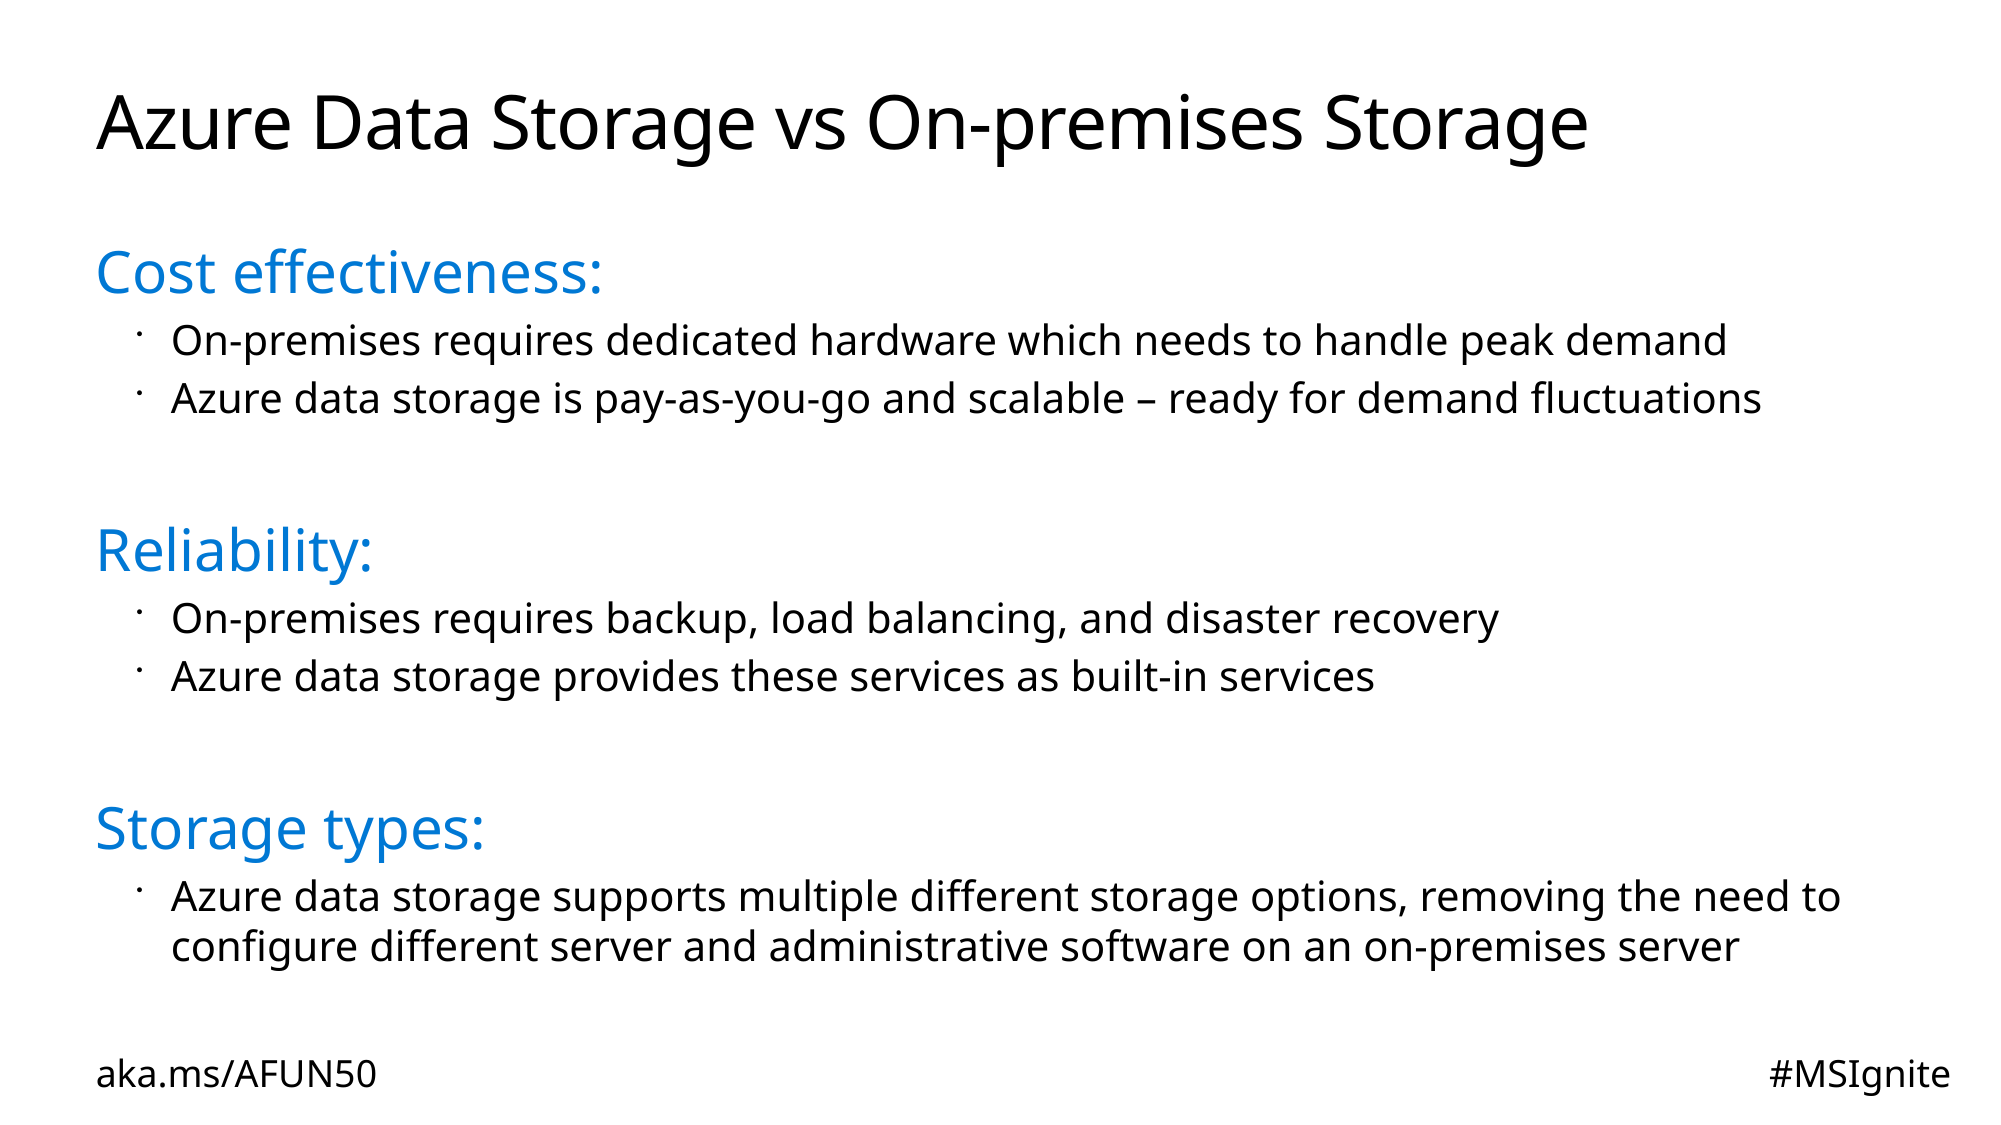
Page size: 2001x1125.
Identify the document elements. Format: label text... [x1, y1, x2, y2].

title Azure Data Storage vs On-premises Storage [96, 75, 1904, 166]
list Cost effectiveness: On-premises requires dedicated hardware which needs to handle peak demand Azure data storage is pay-as-you-go and scalable – ready for demand fluctuations Reliability: On-premises requires backup, load balancing, and disaster recovery Azure data storage provides these services as built-in services Storage types: Azure data storage supports multiple different storage options, removing the need to configure different server and administrative software on an on-premises server [95, 235, 1904, 951]
